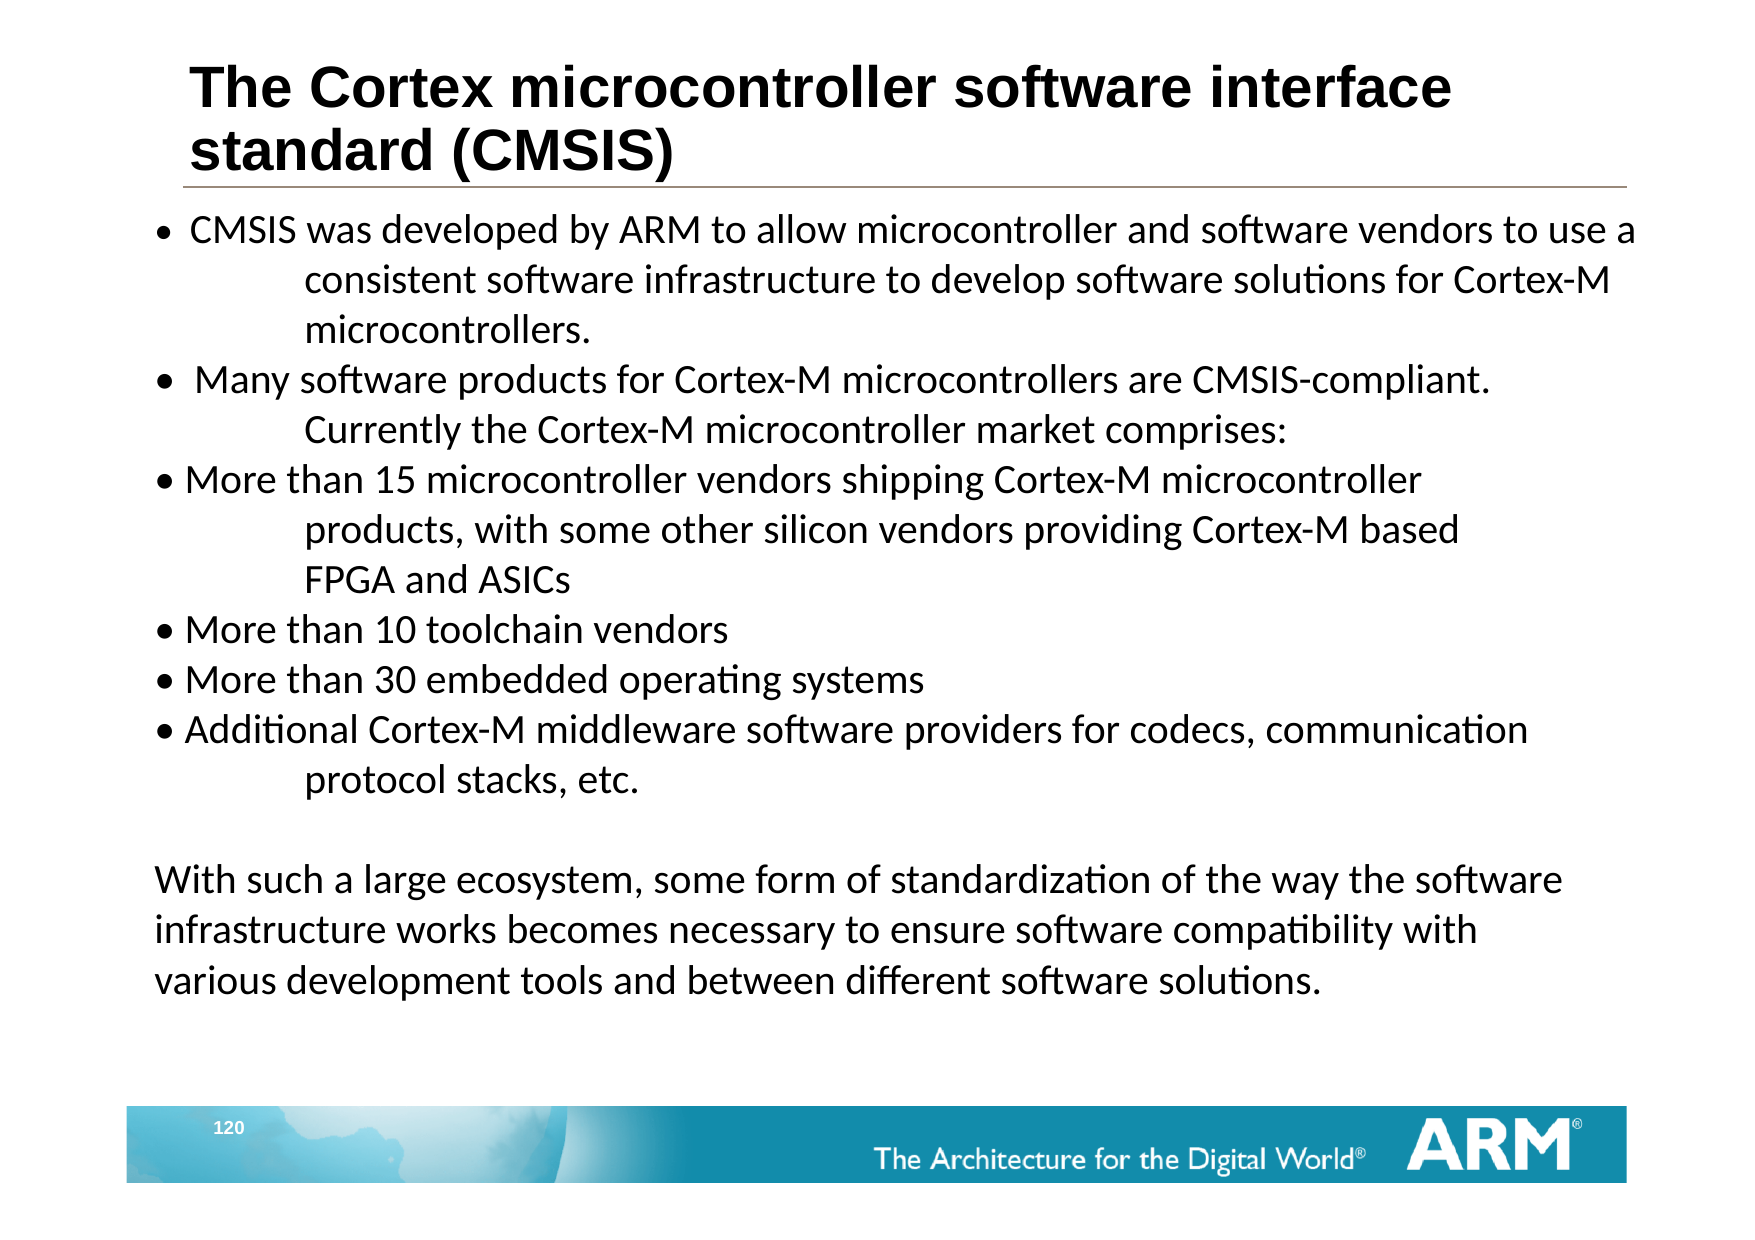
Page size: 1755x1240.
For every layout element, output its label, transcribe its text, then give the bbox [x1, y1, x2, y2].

text_box • CMSIS was developed by ARM to allow microcontroller and software vendors to use a consistent software infrastructure to develop software solutions for Cortex-M microcontrollers. • Many software products for Cortex-M microcontrollers are CMSIS-compliant. Currently the Cortex-M microcontroller market comprises: • More than 15 microcontroller vendors shipping Cortex-M microcontroller products, with some other silicon vendors providing Cortex-M based FPGA and ASICs • More than 10 toolchain vendors • More than 30 embedded operating systems • Additional Cortex-M middleware software providers for codecs, communication protocol stacks, etc. With such a large ecosystem, some form of standardization of the way the software infrastructure works becomes necessary to ensure software compatibility with various development tools and between different software solutions. [139, 194, 1665, 1010]
title The Cortex microcontroller software interface standard (CMSIS) [189, 57, 1597, 149]
slide_number 120 [198, 1115, 287, 1176]
picture [126, 1106, 1627, 1183]
